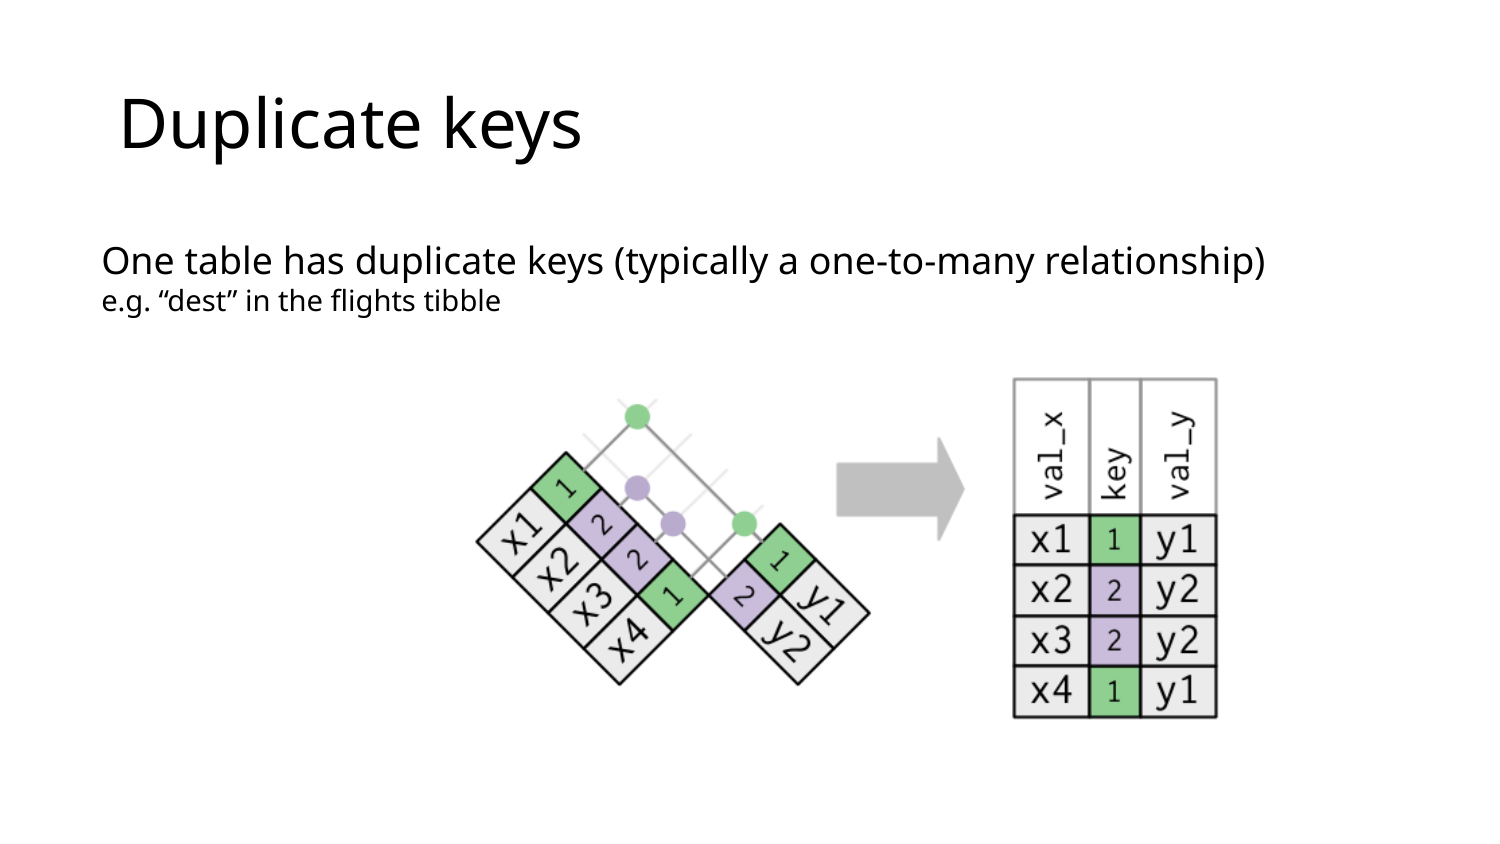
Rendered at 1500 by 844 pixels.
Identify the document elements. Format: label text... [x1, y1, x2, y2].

title Duplicate keys [103, 44, 1397, 208]
text_box One table has duplicate keys (typically a one-to-many relationship) e.g. “dest” in the flights tibble [86, 229, 1282, 325]
picture [470, 372, 1221, 722]
